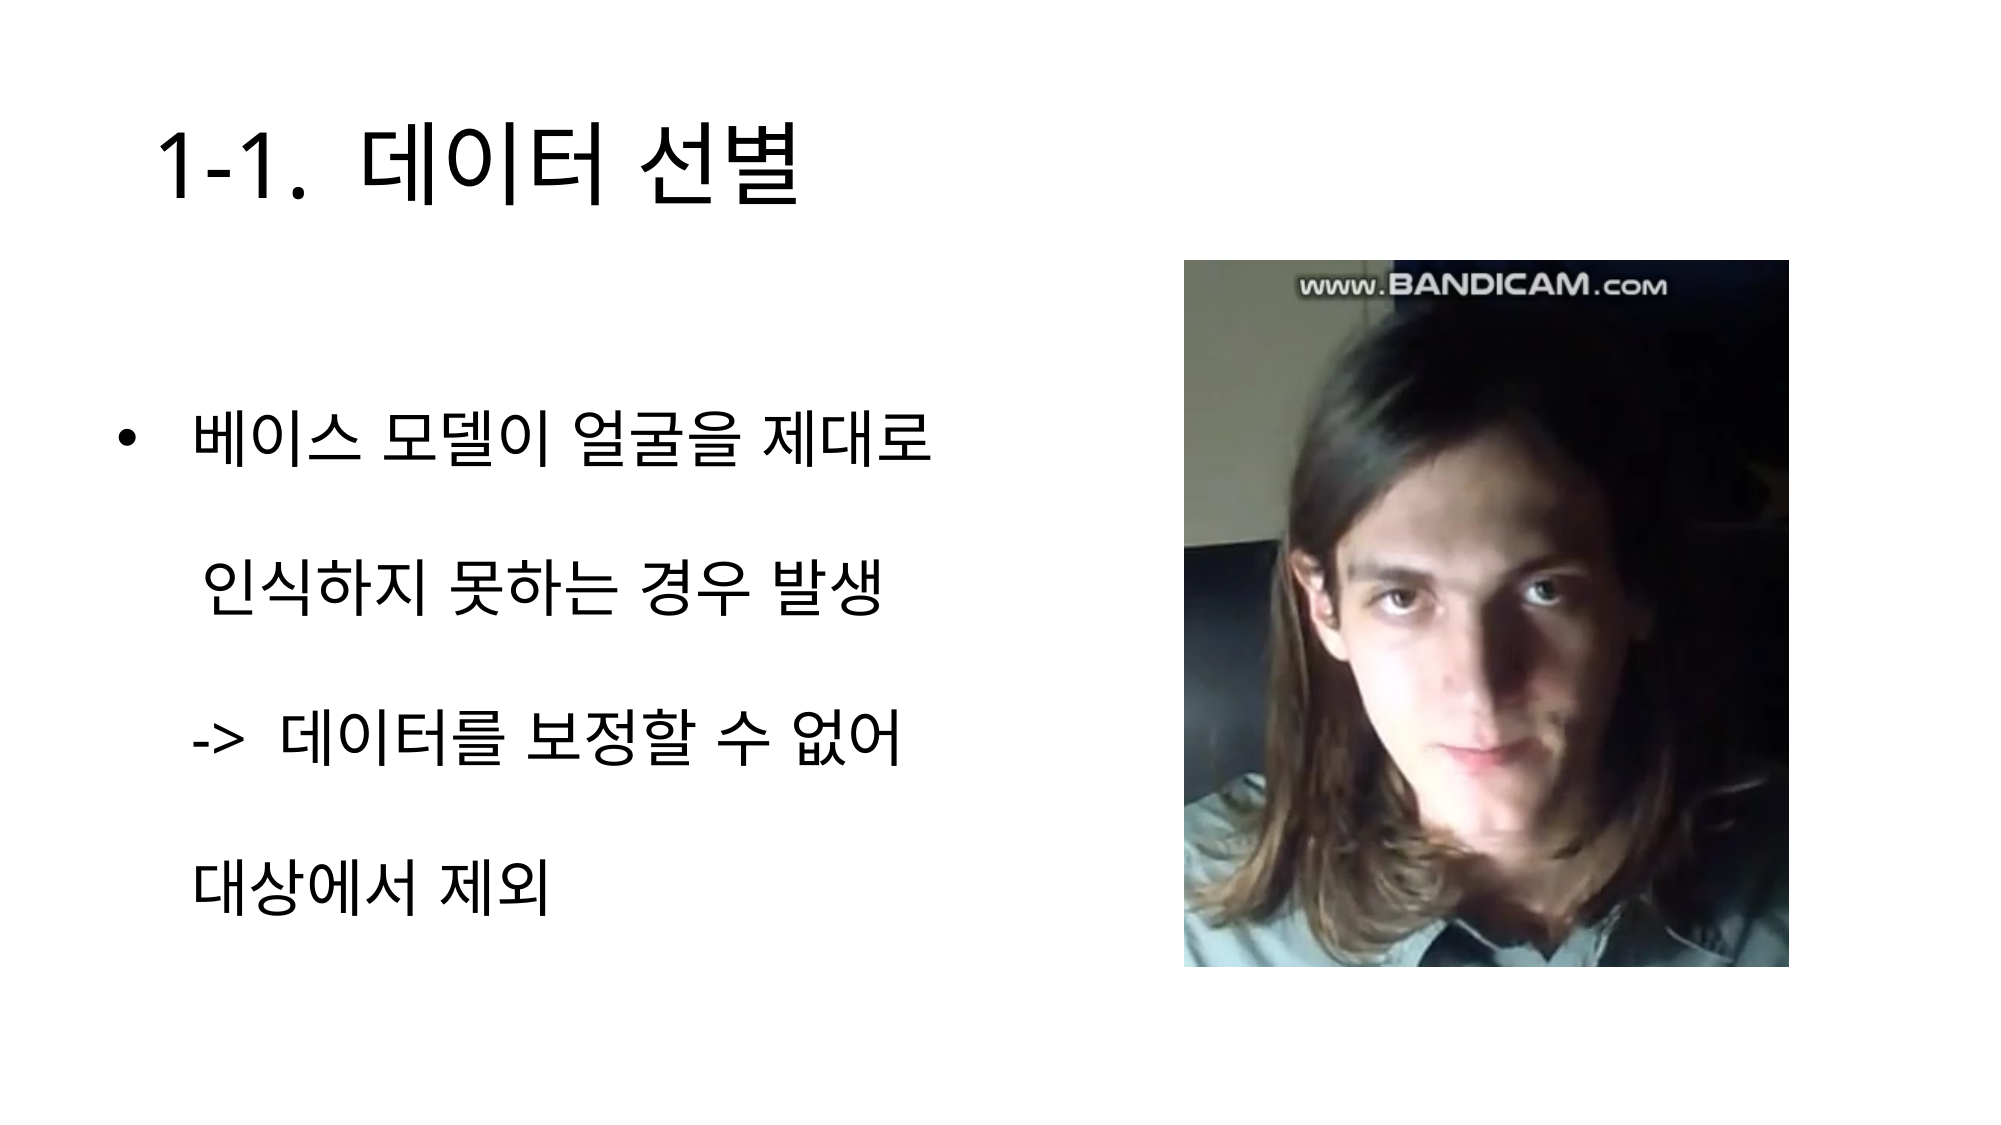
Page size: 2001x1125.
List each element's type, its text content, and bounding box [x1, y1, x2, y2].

title 1-1. 데이터 선별 [137, 59, 1863, 278]
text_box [1184, 259, 1790, 968]
text_box 베이스 모델이 얼굴을 제대로 인식하지 못하는 경우 발생 -> 데이터를 보정할 수 없어 대상에서 제외 [101, 317, 1043, 1082]
